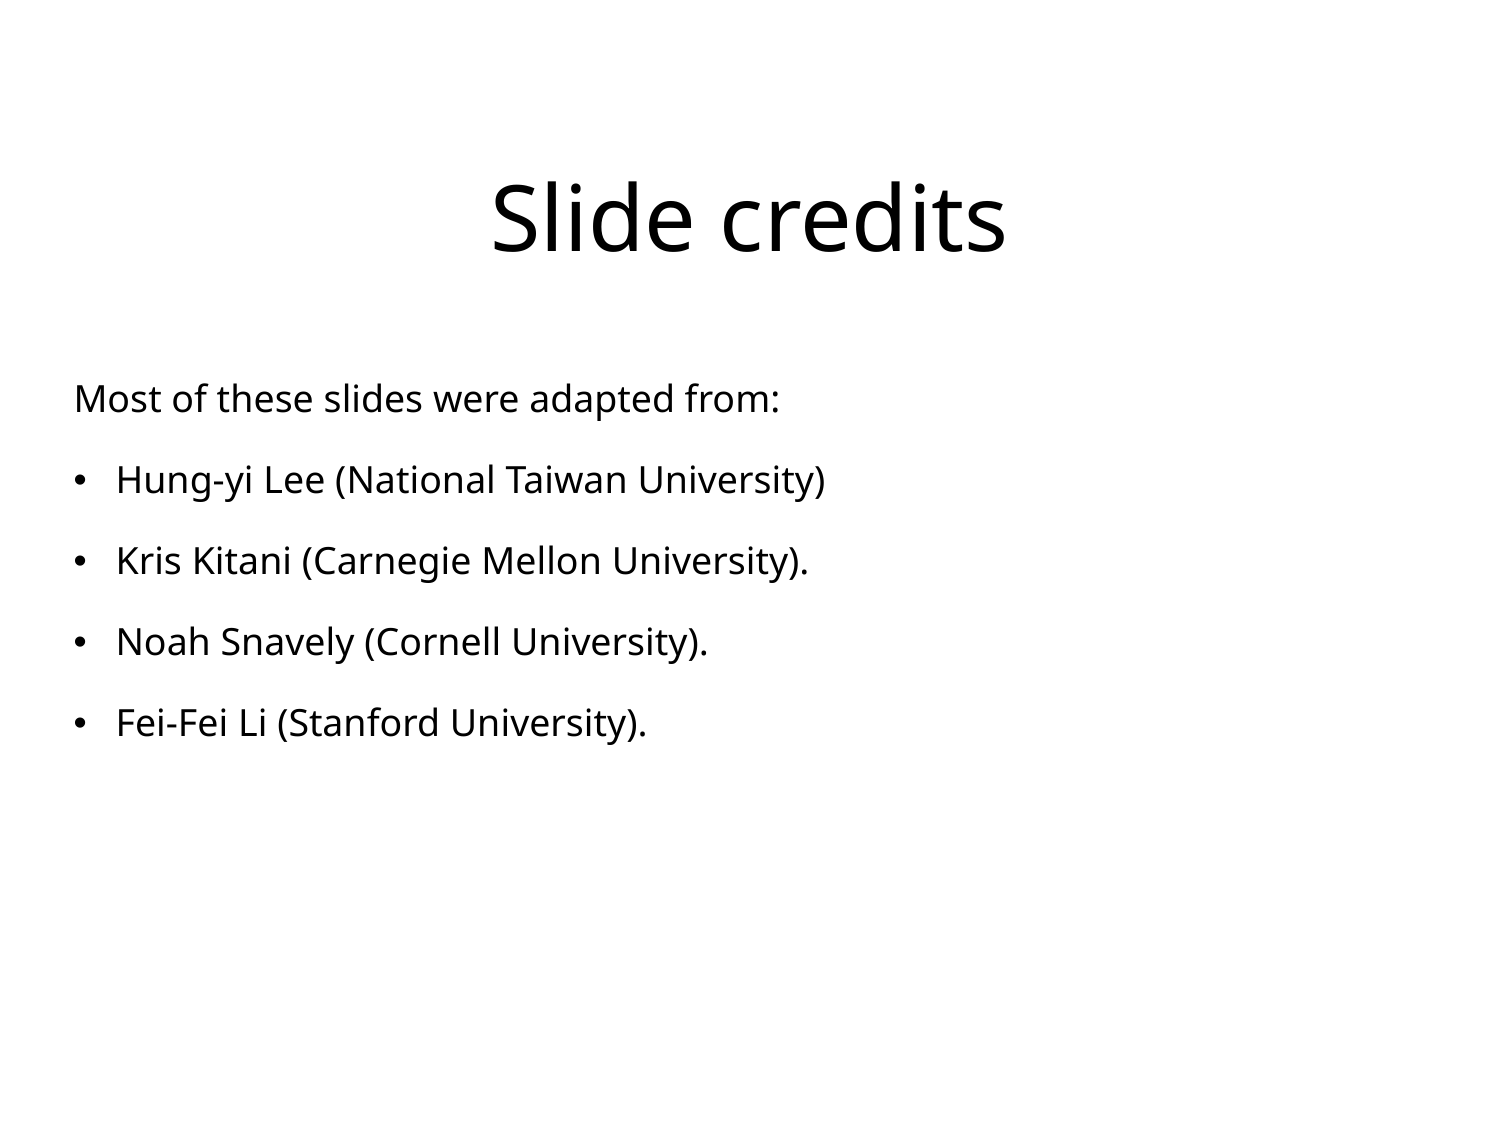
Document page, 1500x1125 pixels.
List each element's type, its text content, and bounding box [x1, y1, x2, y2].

text_box Most of these slides were adapted from: Hung-yi Lee (National Taiwan University) Kris Kitani (Carnegie Mellon University). Noah Snavely (Cornell University). Fei-Fei Li (Stanford University). [62, 333, 1438, 792]
title Slide credits [0, 140, 1500, 304]
